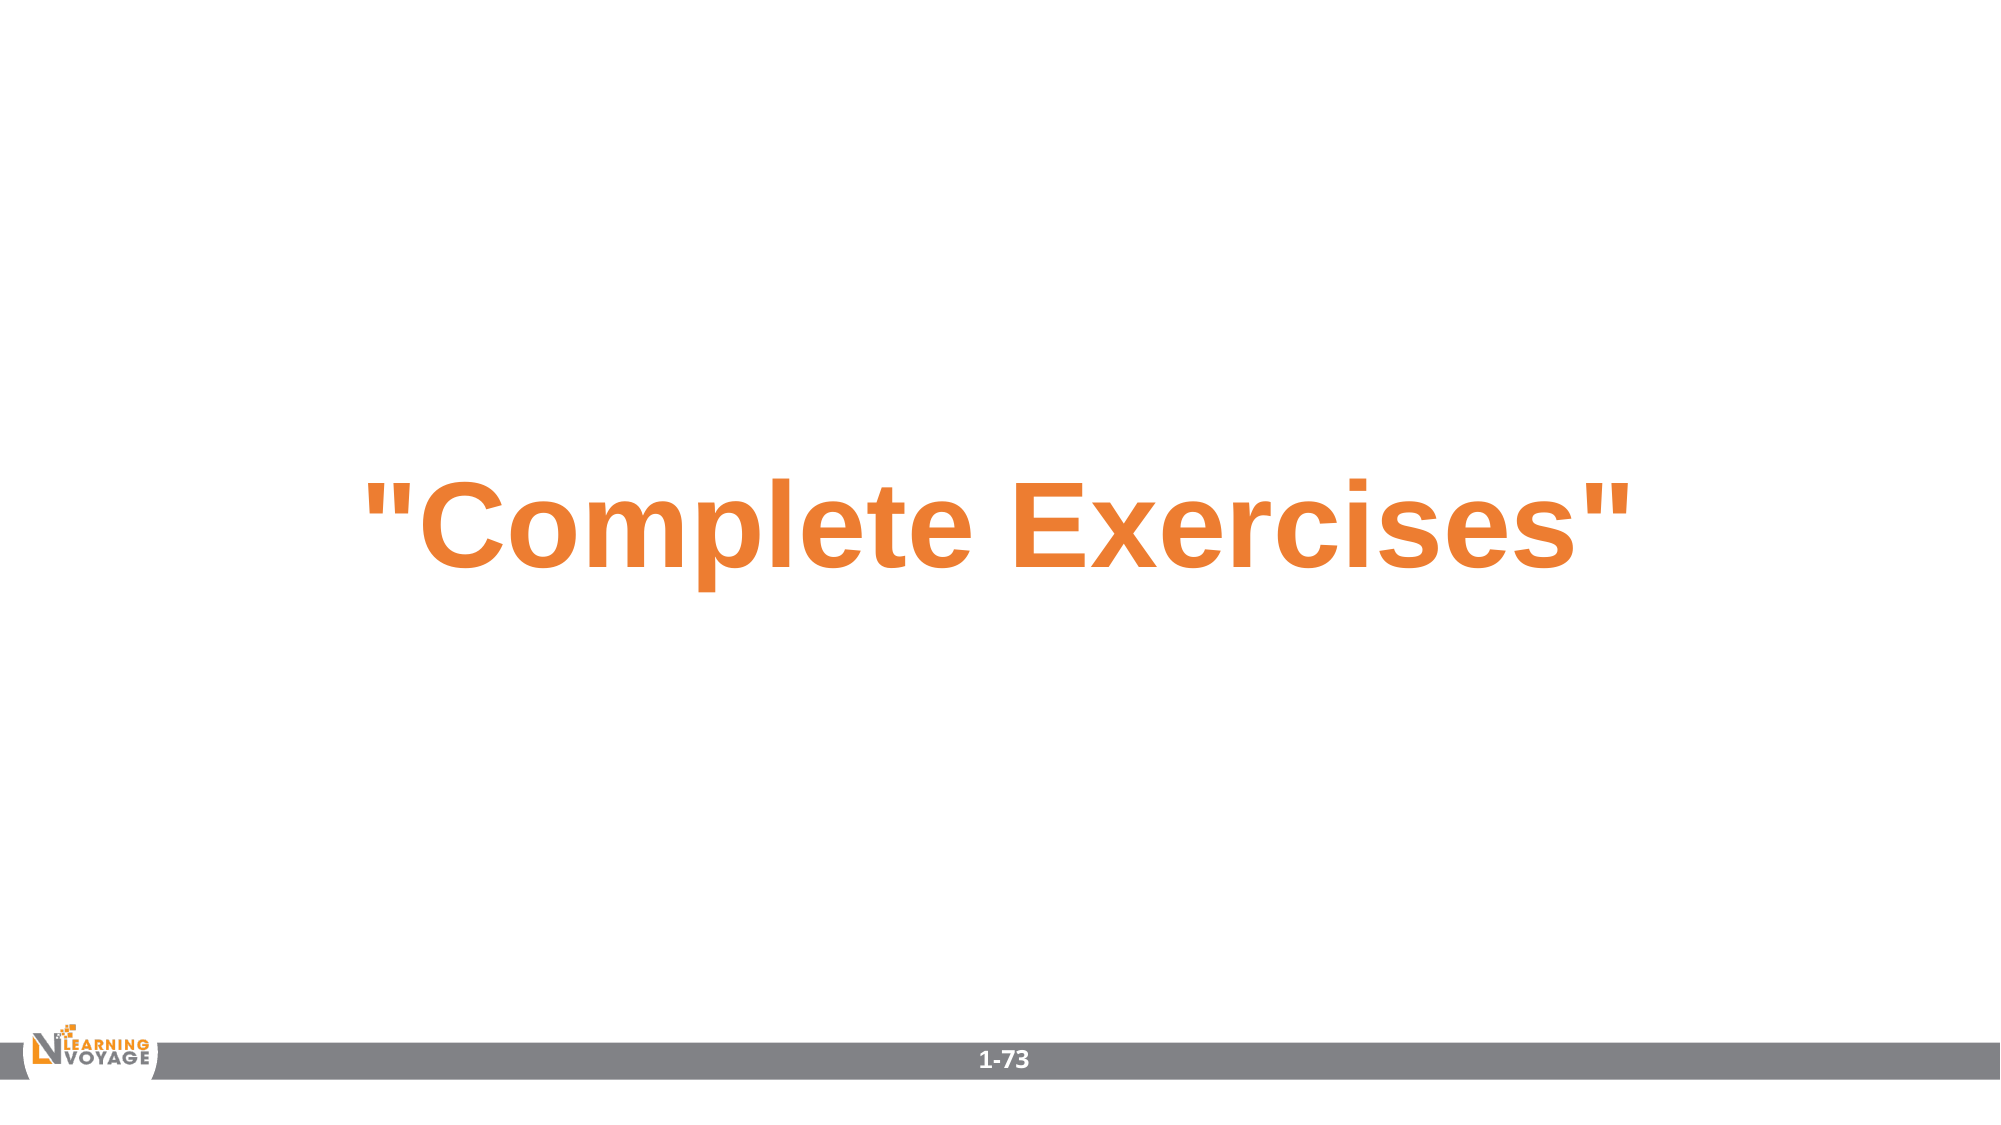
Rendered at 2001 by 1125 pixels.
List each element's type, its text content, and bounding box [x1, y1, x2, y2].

slide_number 1-73 [923, 1026, 1045, 1095]
picture [0, 942, 192, 1125]
text_box "Complete Exercises" [169, 442, 1831, 592]
